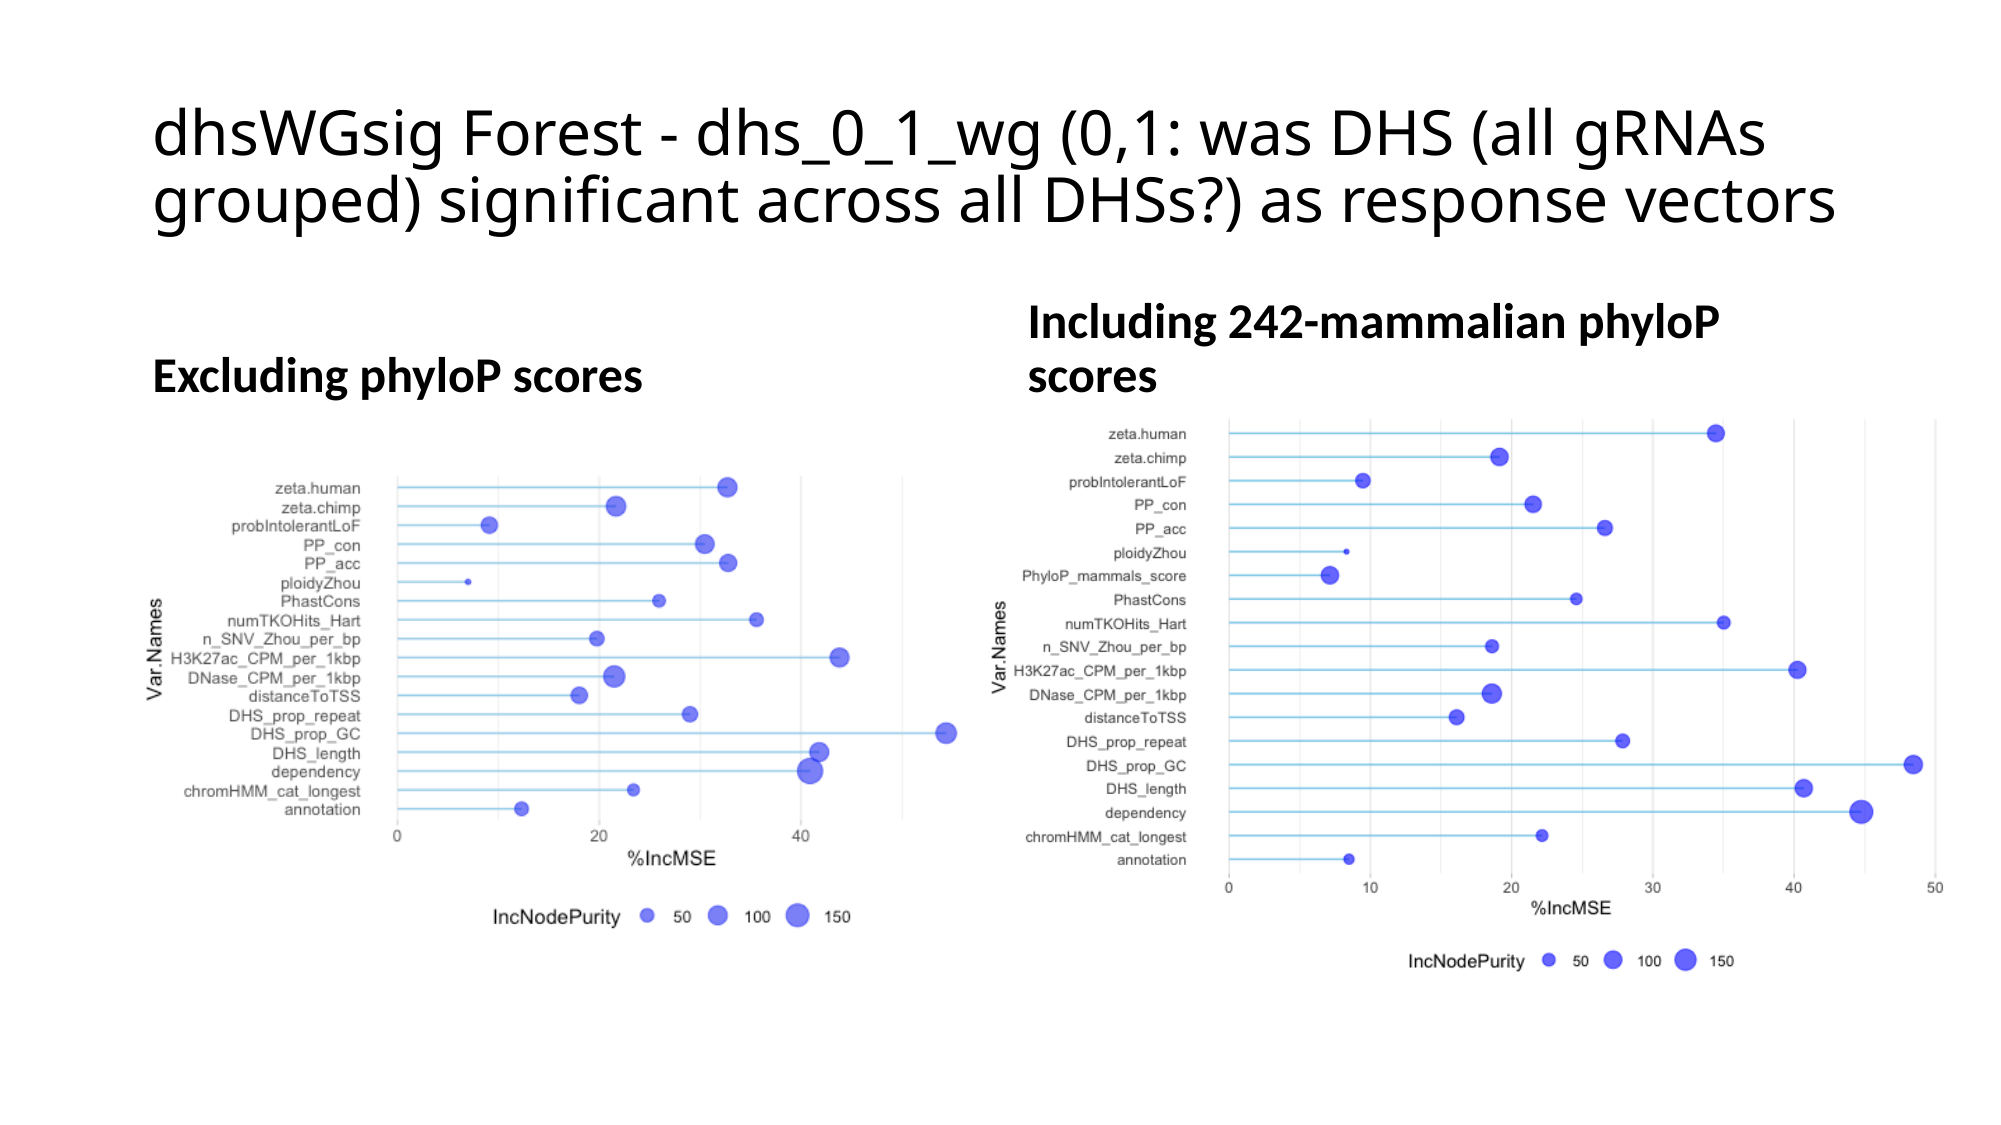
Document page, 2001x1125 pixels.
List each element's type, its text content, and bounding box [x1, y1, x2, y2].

title dhsWGsig Forest - dhs_0_1_wg (0,1: was DHS (all gRNAs grouped) significant across all DHSs?) as response vectors [137, 59, 1863, 278]
list Excluding phyloP scores [137, 275, 984, 411]
picture [137, 410, 1957, 994]
list Including 242-mammalian phyloP scores [1012, 275, 1863, 410]
